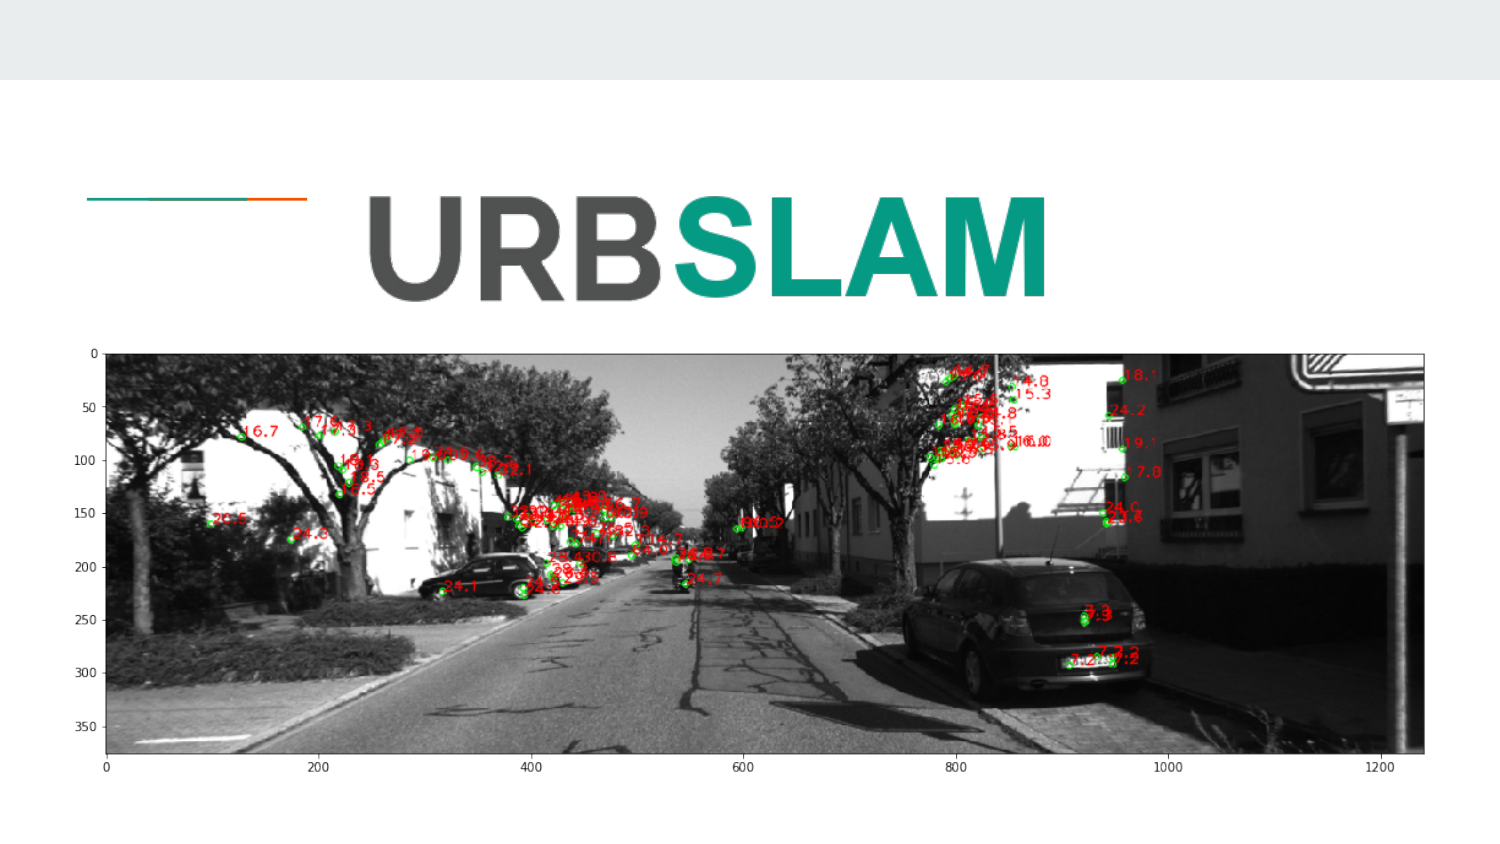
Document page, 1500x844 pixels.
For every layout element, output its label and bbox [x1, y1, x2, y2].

picture [353, 176, 1069, 324]
picture [64, 340, 1436, 783]
